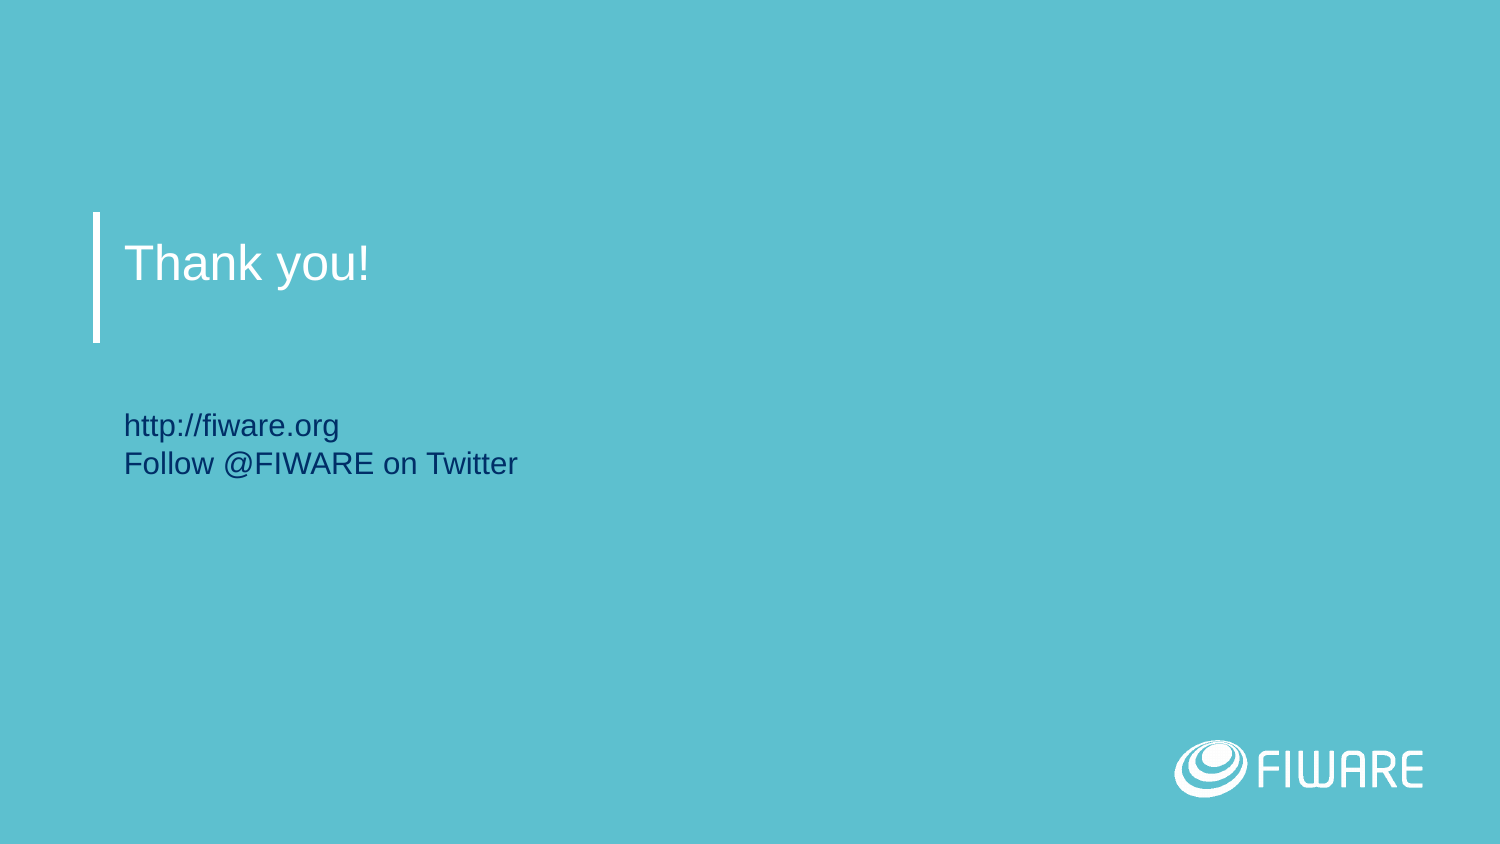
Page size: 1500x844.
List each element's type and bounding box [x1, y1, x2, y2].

picture [1161, 722, 1439, 810]
